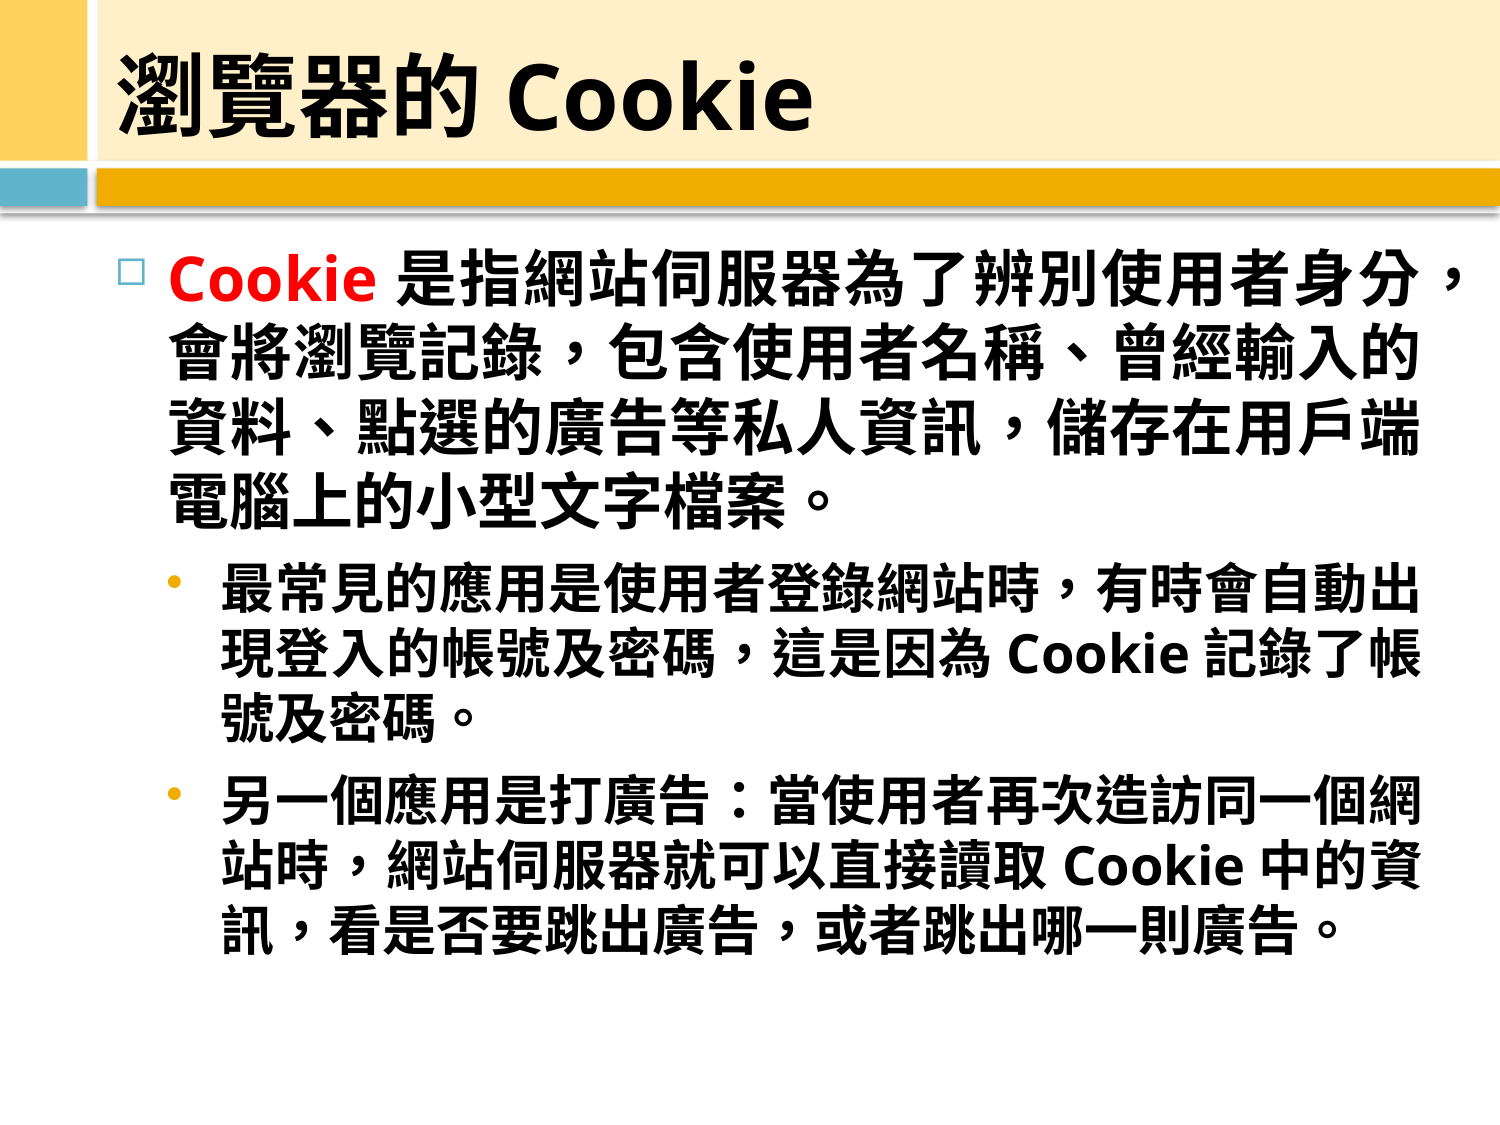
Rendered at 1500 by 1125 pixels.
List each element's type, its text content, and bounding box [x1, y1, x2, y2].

list Cookie是指網站伺服器為了辨別使用者身分，會將瀏覽記錄，包含使用者名稱、曾經輸入的資料、點選的廣告等私人資訊，儲存在用戶端電腦上的小型文字檔案。 最常見的應用是使用者登錄網站時，有時會自動出現登入的帳號及密碼，這是因為Cookie記錄了帳號及密碼。 另一個應用是打廣告：當使用者再次造訪同一個網站時，網站伺服器就可以直接讀取Cookie中的資訊，看是否要跳出廣告，或者跳出哪一則廣告。 [100, 231, 1438, 1024]
title 瀏覽器的Cookie [100, 26, 1438, 161]
